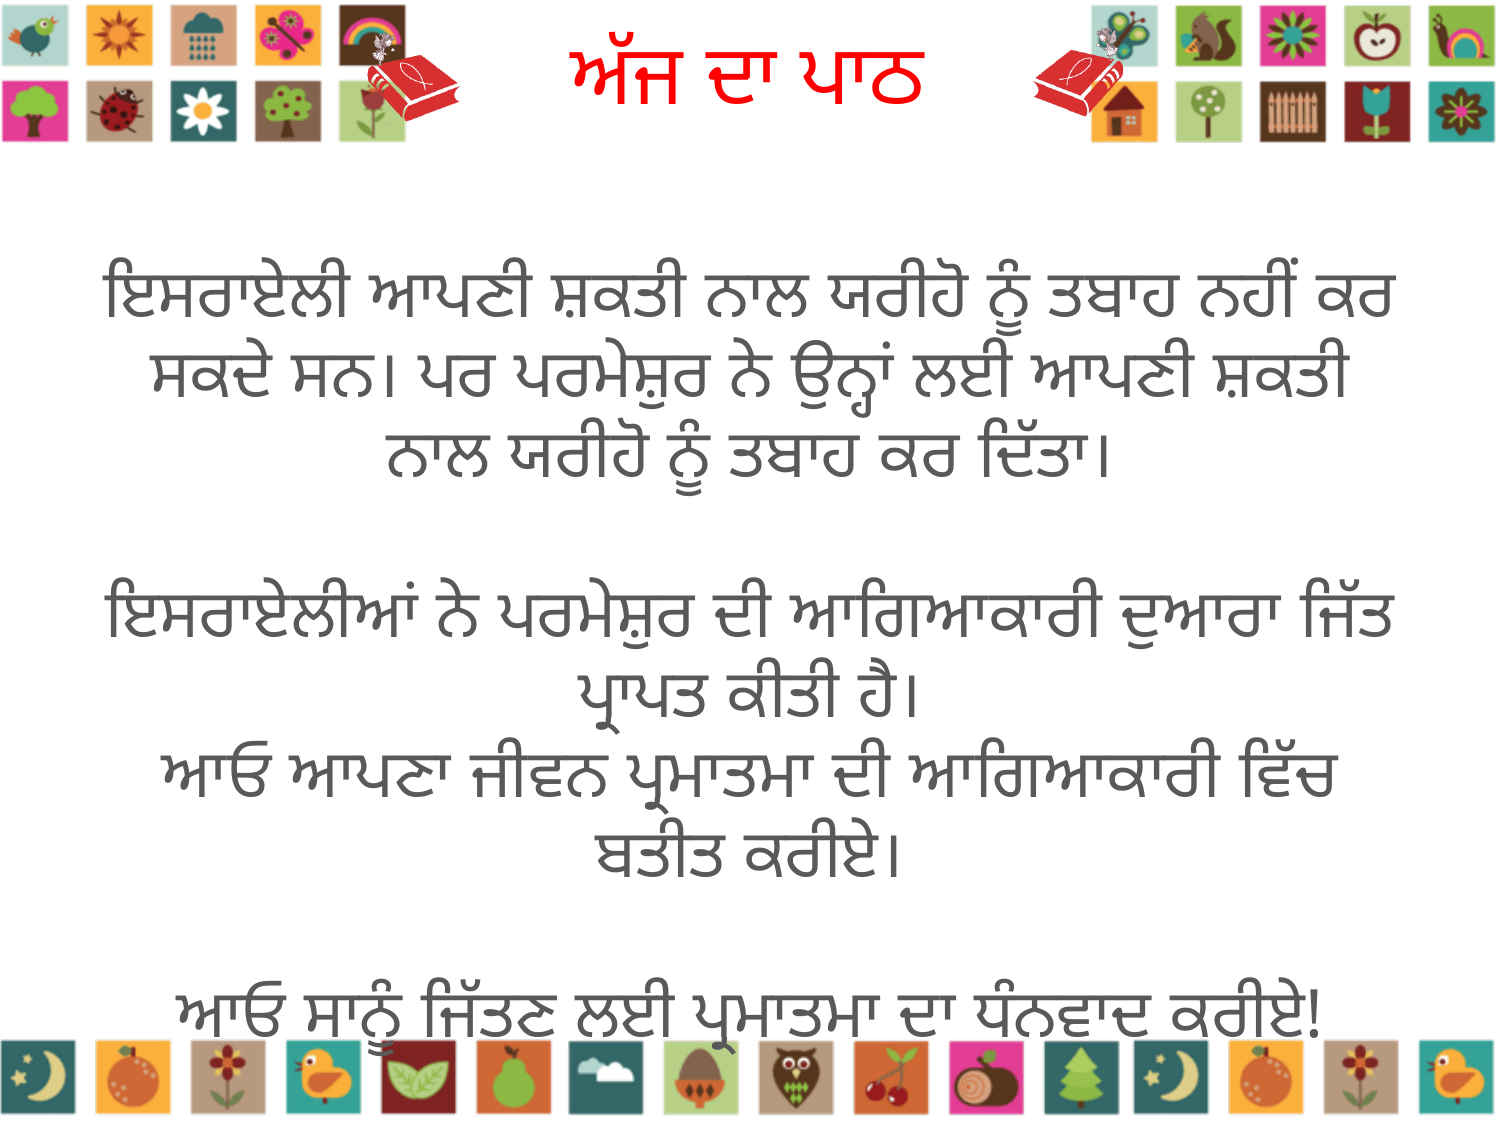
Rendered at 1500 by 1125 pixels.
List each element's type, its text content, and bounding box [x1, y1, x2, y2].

text_box ਇਸਰਾਏਲੀ ਆਪਣੀ ਸ਼ਕਤੀ ਨਾਲ ਯਰੀਹੋ ਨੂੰ ਤਬਾਹ ਨਹੀਂ ਕਰ ਸਕਦੇ ਸਨ। ਪਰ ਪਰਮੇਸ਼ੁਰ ਨੇ ਉਨ੍ਹਾਂ ਲਈ ਆਪਣੀ ਸ਼ਕਤੀ ਨਾਲ ਯਰੀਹੋ ਨੂੰ ਤਬਾਹ ਕਰ ਦਿੱਤਾ। ਇਸਰਾਏਲੀਆਂ ਨੇ ਪਰਮੇਸ਼ੁਰ ਦੀ ਆਗਿਆਕਾਰੀ ਦੁਆਰਾ ਜਿੱਤ ਪ੍ਰਾਪਤ ਕੀਤੀ ਹੈ। ਆਓ ਆਪਣਾ ਜੀਵਨ ਪ੍ਰਮਾਤਮਾ ਦੀ ਆਗਿਆਕਾਰੀ ਵਿੱਚ ਬਤੀਤ ਕਰੀਏ। ਆਓ ਸਾਨੂੰ ਜਿੱਤਣ ਲਈ ਪ੍ਰਮਾਤਮਾ ਦਾ ਧੰਨਵਾਦ ਕਰੀਏ! [76, 243, 1424, 1027]
picture [0, 3, 492, 150]
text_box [0, 1028, 1500, 1118]
text_box ਅੱਜ ਦਾ ਪਾਠ [425, 13, 1077, 129]
picture [1001, 3, 1500, 150]
